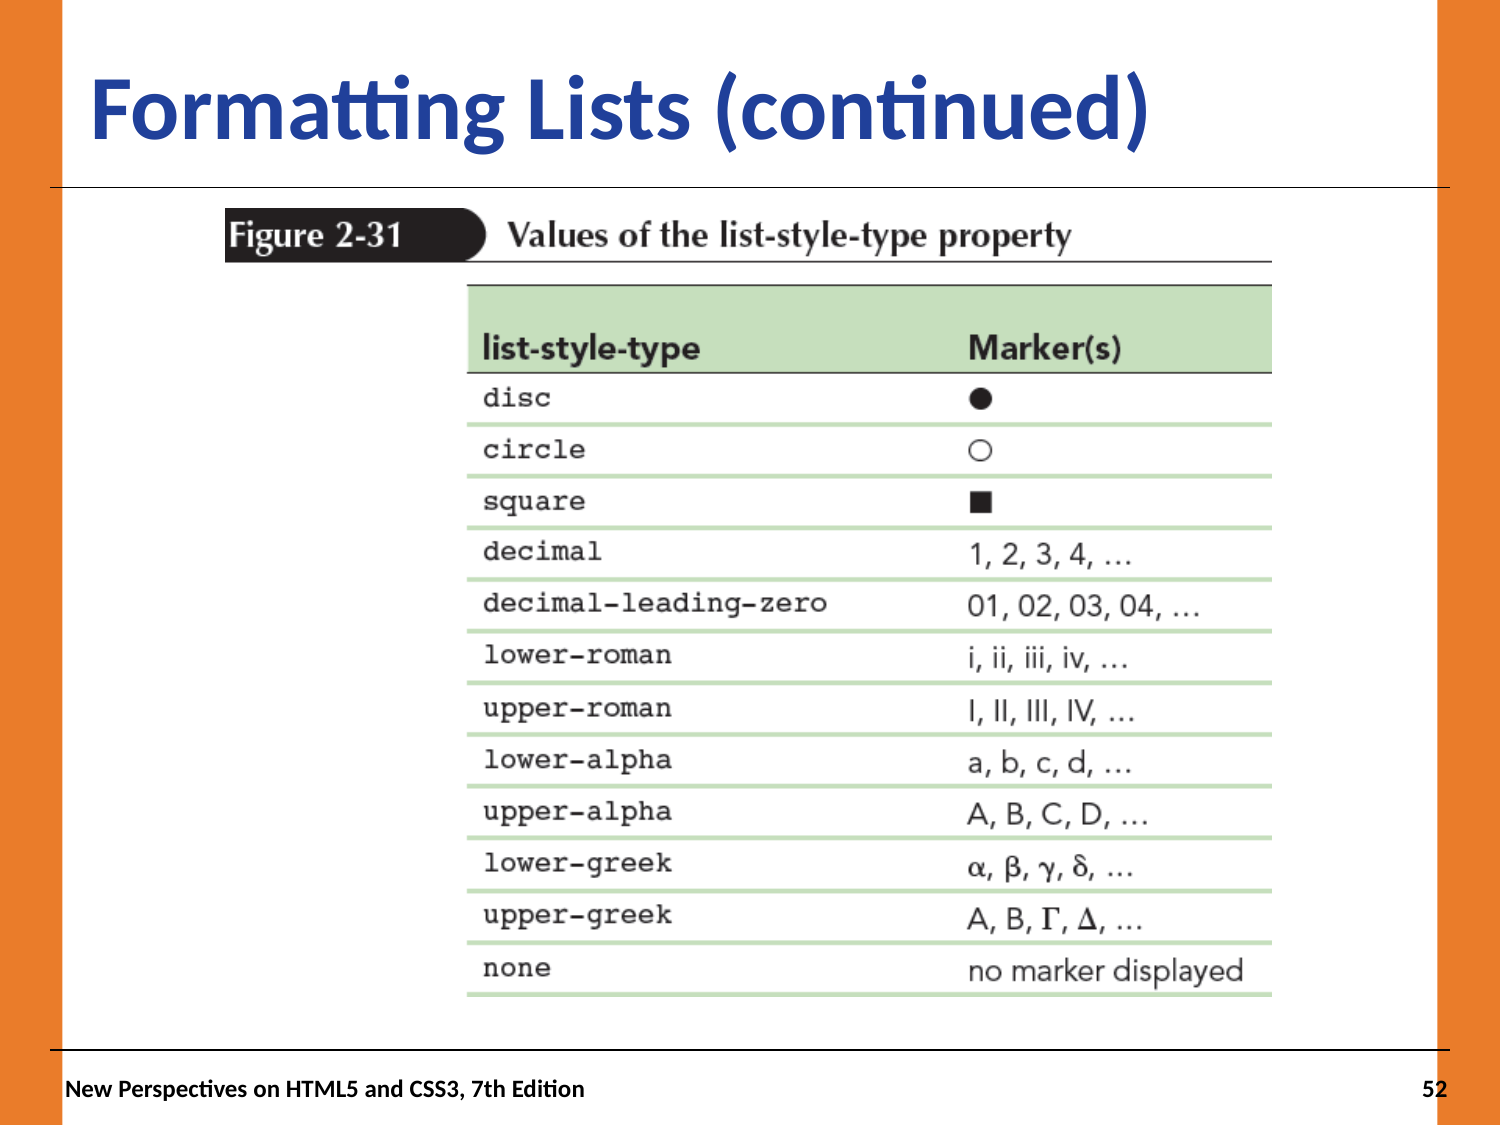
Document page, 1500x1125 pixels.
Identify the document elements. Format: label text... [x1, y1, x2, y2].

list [224, 208, 1273, 997]
slide_number 52 [1374, 1050, 1463, 1125]
title Formatting Lists (continued) [74, 24, 1438, 181]
footer New Perspectives on HTML5 and CSS3, 7th Edition [50, 1050, 1374, 1125]
